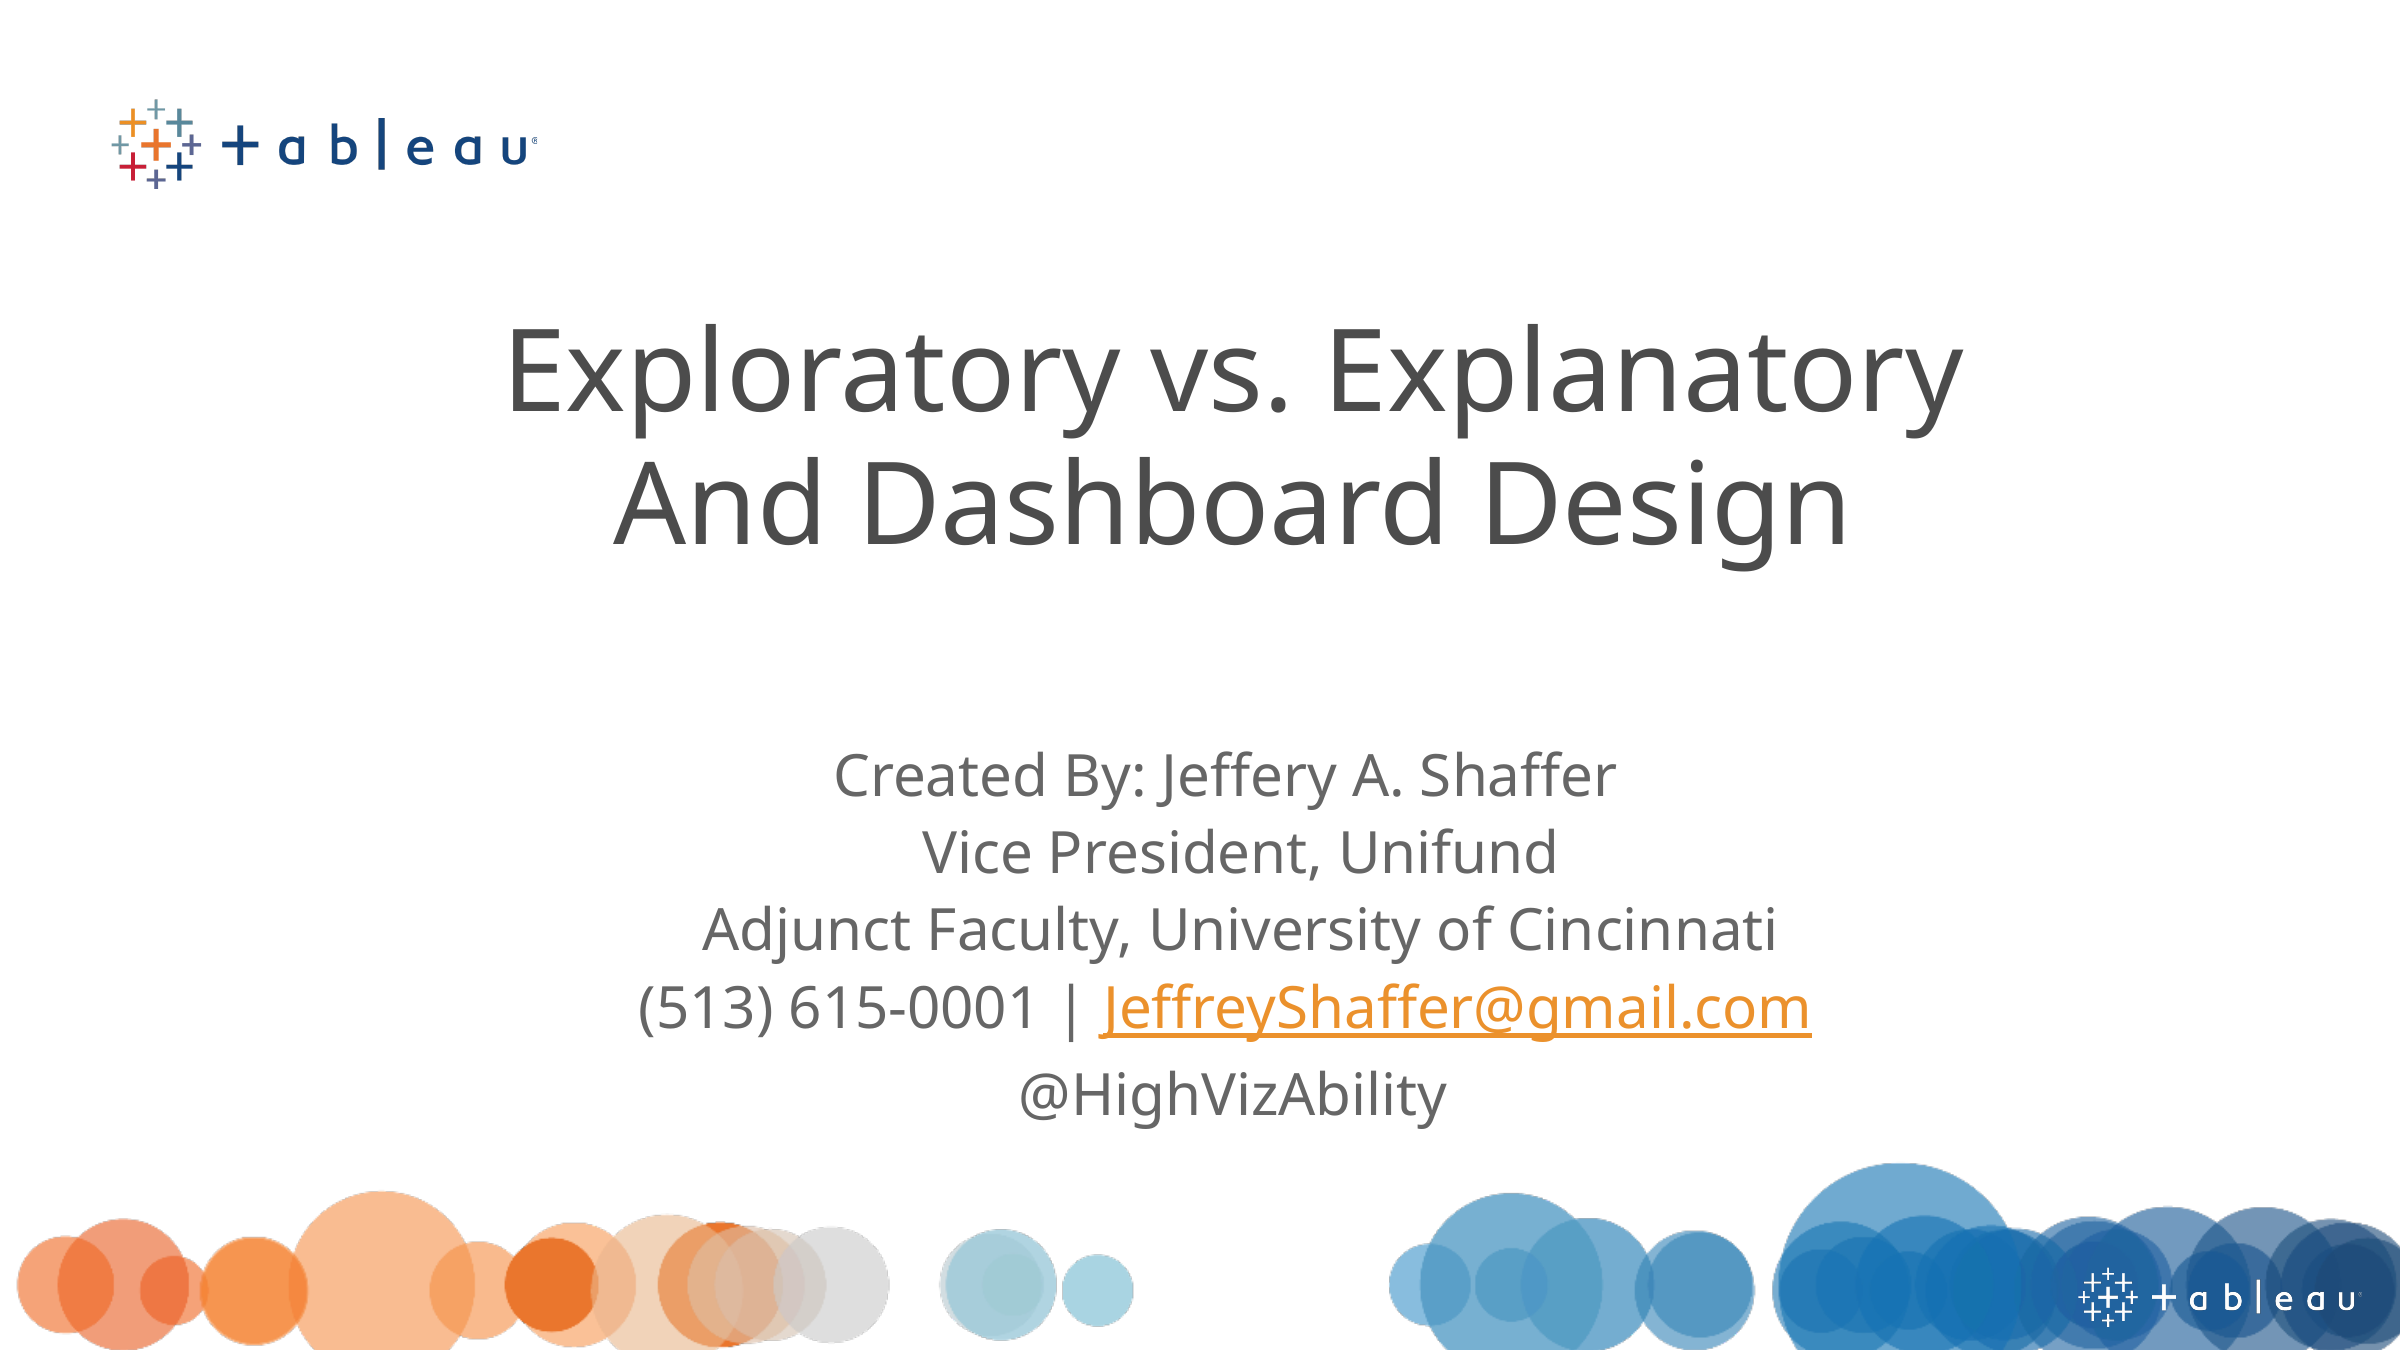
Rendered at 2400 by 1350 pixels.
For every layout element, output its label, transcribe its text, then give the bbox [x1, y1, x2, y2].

picture [0, 1137, 2400, 1350]
text_box Created By: Jeffery A. Shaffer Vice President, Unifund Adjunct Faculty, University of Cincinnati (513) 615-0001 | JeffreyShaffer@gmail.com @HighVizAbility [399, 724, 2067, 1281]
list Exploratory vs. Explanatory And Dashboard Design [146, 323, 2320, 574]
